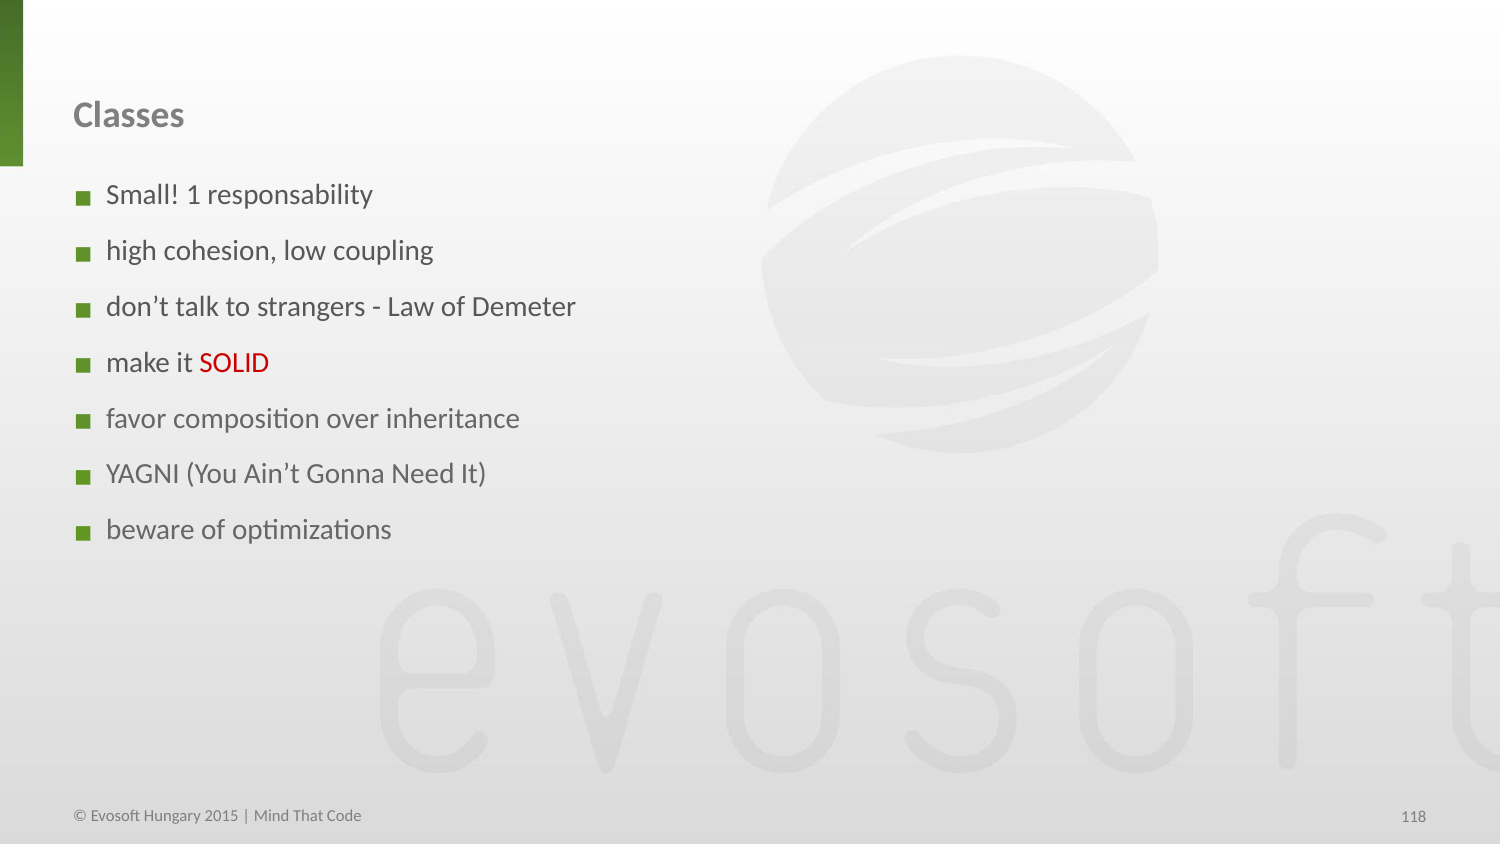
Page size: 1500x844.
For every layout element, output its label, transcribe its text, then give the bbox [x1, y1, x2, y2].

list Classes [73, 83, 1427, 129]
picture [0, 0, 1500, 844]
list Small! 1 responsability high cohesion, low coupling don’t talk to strangers - Law of Demeter make it SOLID favor composition over inheritance YAGNI (You Ain’t Gonna Need It) beware of optimizations [73, 168, 1427, 786]
